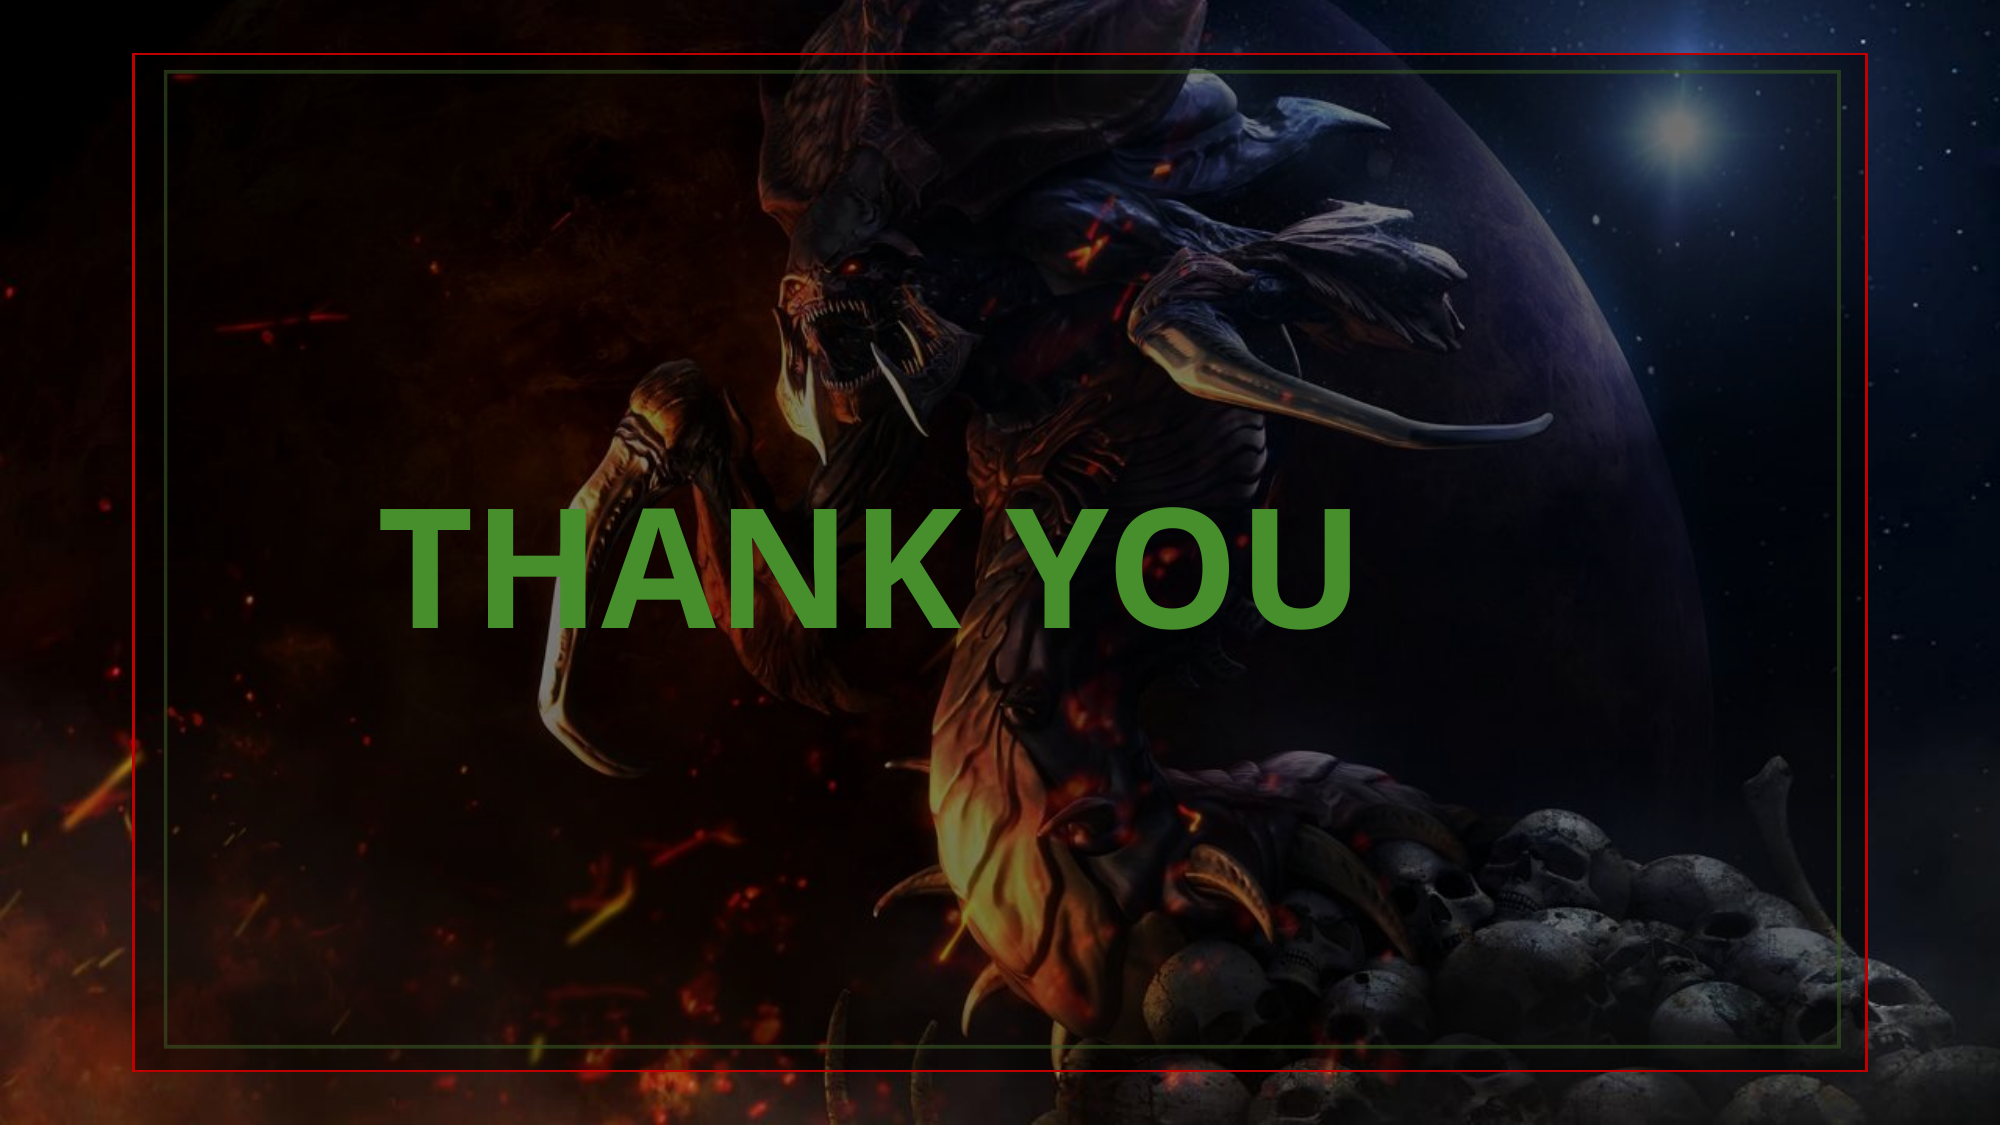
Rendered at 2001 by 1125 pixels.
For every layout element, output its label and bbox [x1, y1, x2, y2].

picture [0, 0, 2000, 1125]
text_box [133, 53, 1867, 1072]
